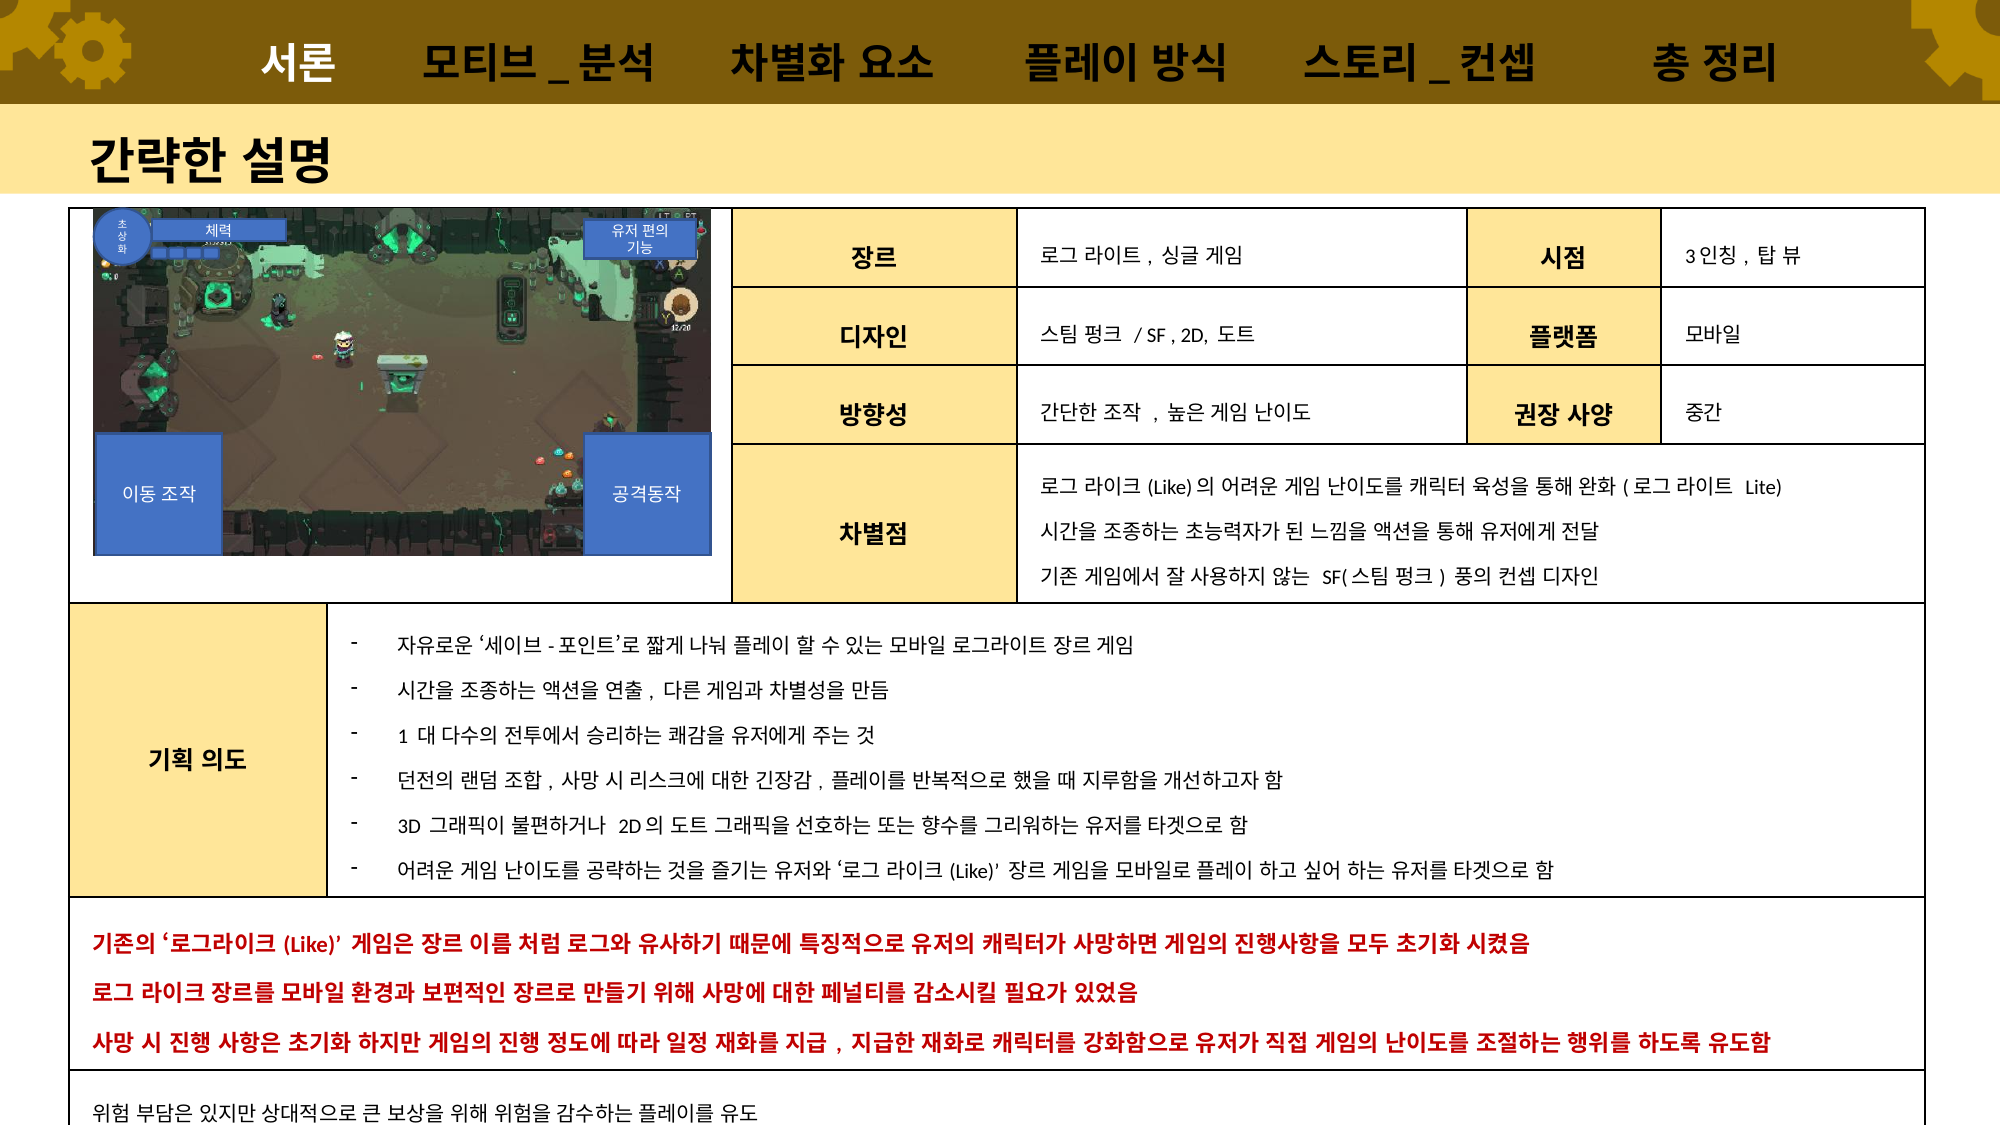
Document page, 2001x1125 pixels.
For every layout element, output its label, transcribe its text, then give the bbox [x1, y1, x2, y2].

table_cell 방향성 [733, 366, 1016, 443]
table_cell 로그 라이크(Like)의 어려운 게임 난이도를 캐릭터 육성을 통해 완화(로그 라이트 Lite) 시간을 조종하는 초능력자가 된 느낌을 액션을 통해 유저에게 전달 기존 게임에서 잘 사용하지 않는 SF(스팀 펑크) 풍의 컨셉 디자인 [1018, 445, 1924, 602]
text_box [161, 7, 1853, 91]
table_header 로그 라이트, 싱글 게임 [1018, 209, 1466, 286]
table_header 시점 [1468, 209, 1660, 286]
table_cell 기존의 ‘로그라이크(Like)’ 게임은 장르 이름 처럼 로그와 유사하기 때문에 특징적으로 유저의 캐릭터가 사망하면 게임의 진행사항을 모두 초기화 시켰음 로그 라이크 장르를 모바일 환경과 보편적인 장르로 만들기 위해 사망에 대한 페널티를 감소시킬 필요가 있었음 사망 시 진행 사항은 초기화 하지만 게임의 진행 정도에 따라 일정 재화를 지급, 지급한 재화로 캐릭터를 강화함으로 유저가 직접 게임의 난이도를 조절하는 행위를 하도록 유도함 [70, 898, 1924, 1069]
table_header 3인칭, 탑 뷰 [1662, 209, 1924, 286]
table_cell 중간 [1662, 366, 1924, 443]
picture [93, 208, 711, 556]
table_cell 플랫폼 [1468, 288, 1660, 364]
table_cell 디자인 [733, 288, 1016, 364]
table_cell 간단한 조작 , 높은 게임 난이도 [1018, 366, 1466, 443]
table_cell 스팀 펑크 / SF , 2D, 도트 [1018, 288, 1466, 364]
table_cell 위험 부담은 있지만 상대적으로 큰 보상을 위해 위험을 감수하는 플레이를 유도 고급 룸을 클리어 하는 것으로 특성을 획득하고 획득한 특성을 유지하며 스테이지를 클리어 해가는 것이 포인트 [70, 1071, 1924, 1125]
table_cell 차별점 [733, 445, 1016, 602]
title 간략한 설명 [75, 105, 1800, 184]
table_cell 모바일 [1662, 288, 1924, 364]
table_header [70, 209, 731, 602]
table_header 장르 [733, 209, 1016, 286]
table_cell 기획 의도 [70, 604, 326, 896]
table_cell 권장 사양 [1468, 366, 1660, 443]
table_cell 자유로운 ‘세이브-포인트’로 짧게 나눠 플레이 할 수 있는 모바일 로그라이트 장르 게임 시간을 조종하는 액션을 연출, 다른 게임과 차별성을 만듬 1 대 다수의 전투에서 승리하는 쾌감을 유저에게 주는 것 던전의 랜덤 조합, 사망 시 리스크에 대한 긴장감, 플레이를 반복적으로 했을 때 지루함을 개선하고자 함 3D 그래픽이 불편하거나 2D의 도트 그래픽을 선호하는 또는 향수를 그리워하는 유저를 타겟으로 함 어려운 게임 난이도를 공략하는 것을 즐기는 유저와 ‘로그 라이크(Like)’ 장르 게임을 모바일로 플레이 하고 싶어 하는 유저를 타겟으로 함 [328, 604, 1924, 896]
